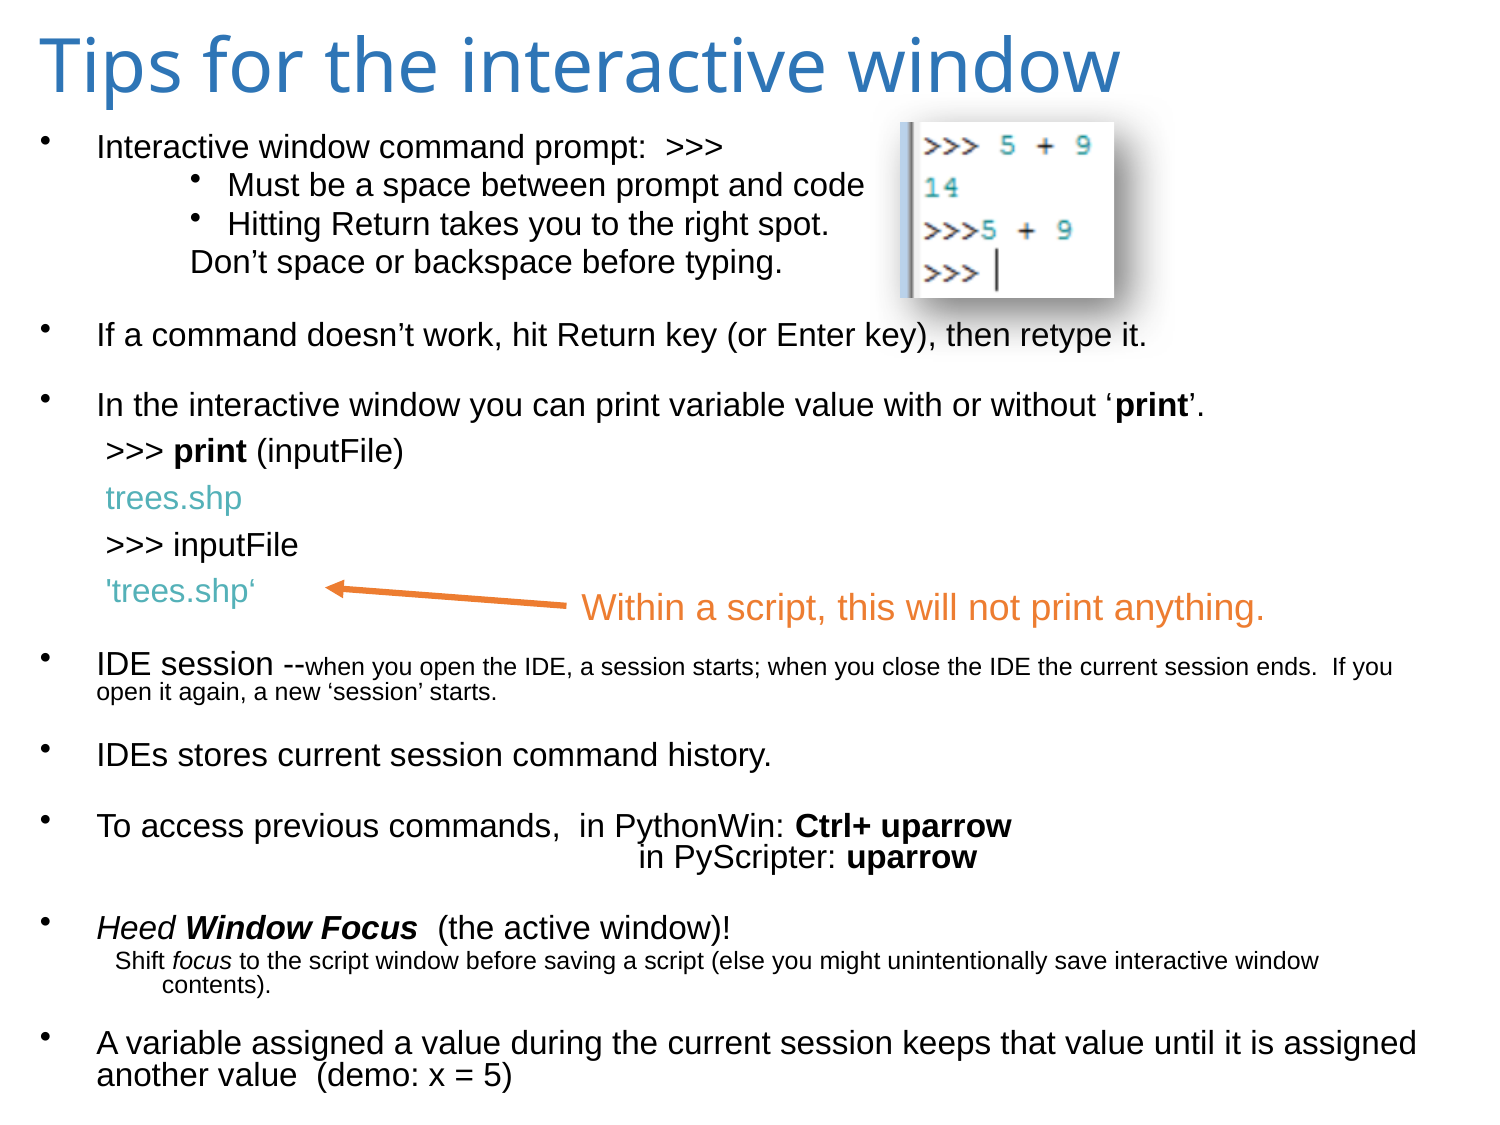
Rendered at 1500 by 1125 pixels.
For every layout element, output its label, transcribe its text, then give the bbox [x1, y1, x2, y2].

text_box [324, 587, 563, 607]
text_box Within a script, this will not print anything. [566, 575, 1281, 636]
title Tips for the interactive window [24, 24, 1338, 100]
list Interactive window command prompt: >>> Must be a space between prompt and code Hitting Return takes you to the right spot. Don’t space or backspace before typing. If a command doesn’t work, hit Return key (or Enter key), then retype it. In the interactive window you can print variable value with or without ‘print’. >>> print (inputFile) trees.shp >>> inputFile 'trees.shp‘ IDE session --when you open the IDE, a session starts; when you close the IDE the current session ends. If you open it again, a new ‘session’ starts. IDEs stores current session command history. To access previous commands, in PythonWin: Ctrl+ uparrow in PyScripter: uparrow Heed Window Focus (the active window)! Shift focus to the script window before saving a script (else you might unintentionally save interactive window contents). A variable assigned a value during the current session keeps that value until it is assigned another value (demo: x = 5) [24, 125, 1450, 1100]
picture [899, 122, 1115, 298]
